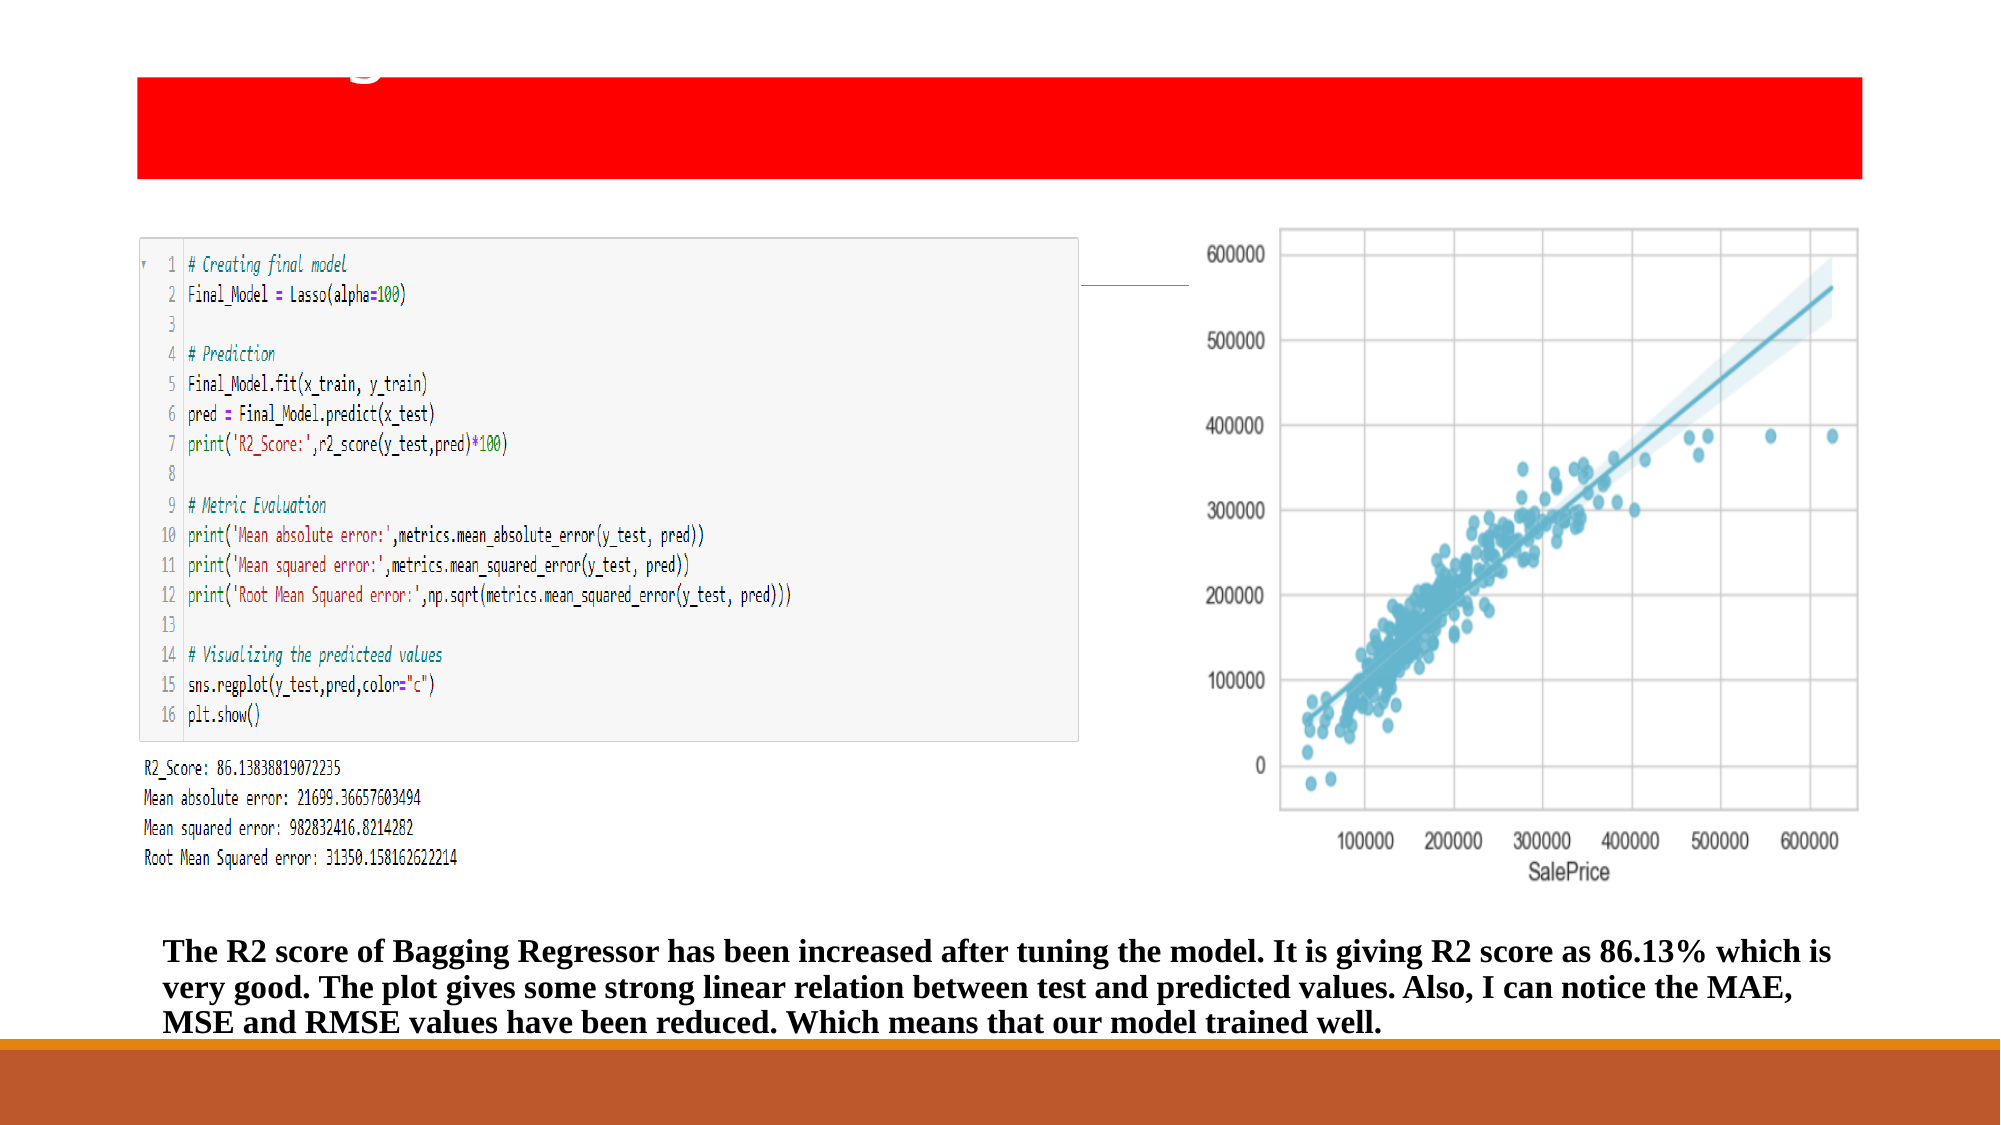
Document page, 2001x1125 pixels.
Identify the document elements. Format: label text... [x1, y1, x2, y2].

list The R2 score of Bagging Regressor has been increased after tuning the model. It is giving R2 score as 86.13% which is very good. The plot gives some strong linear relation between test and predicted values. Also, I can notice the MAE, MSE and RMSE values have been reduced. Which means that our model trained well. [147, 926, 1873, 1070]
picture [136, 225, 1082, 898]
title Creating Final Model After Tuning [137, 77, 1863, 180]
picture [1189, 225, 1863, 898]
